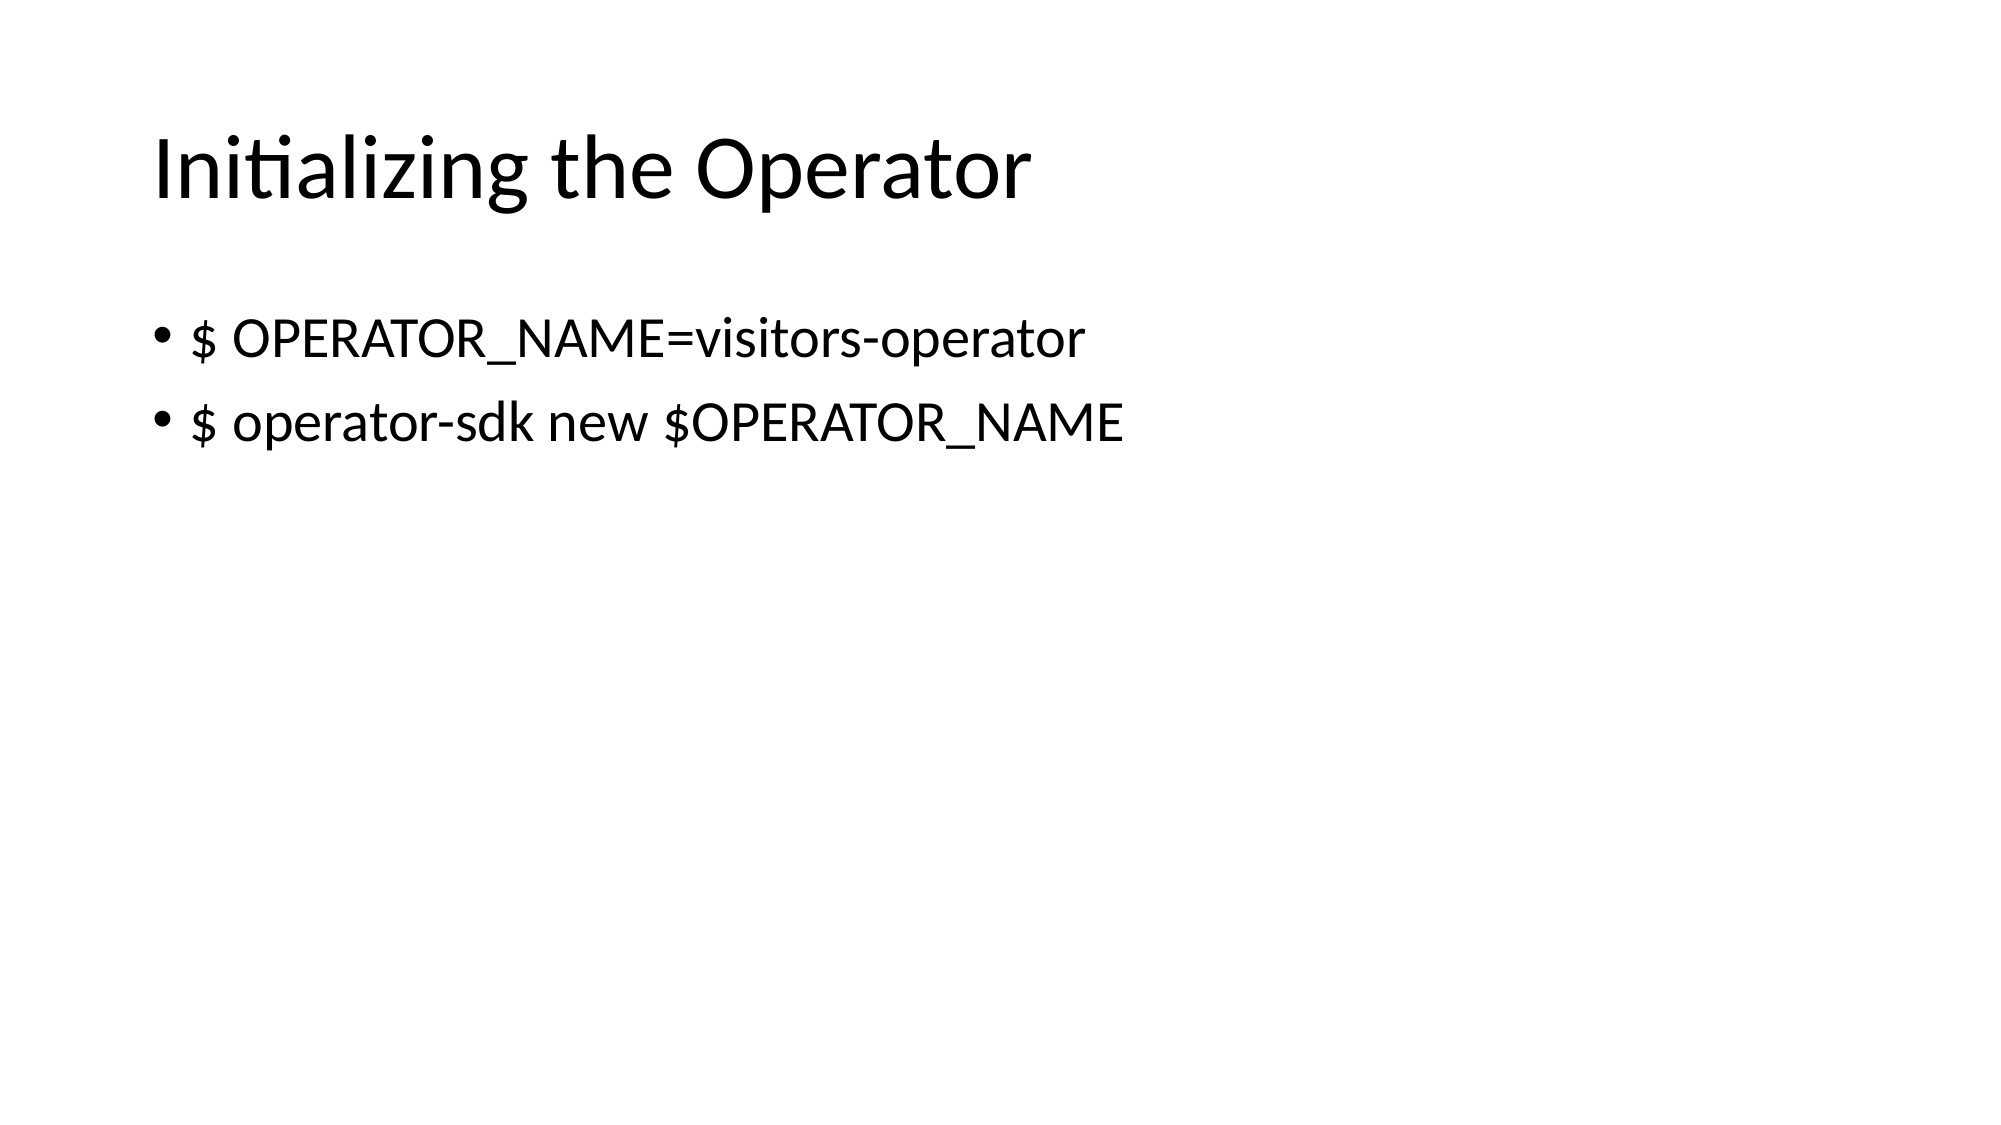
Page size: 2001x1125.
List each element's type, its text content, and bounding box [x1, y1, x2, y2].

list $ OPERATOR_NAME=visitors-operator $ operator-sdk new $OPERATOR_NAME [137, 299, 1863, 1014]
title Initializing the Operator [137, 59, 1863, 278]
